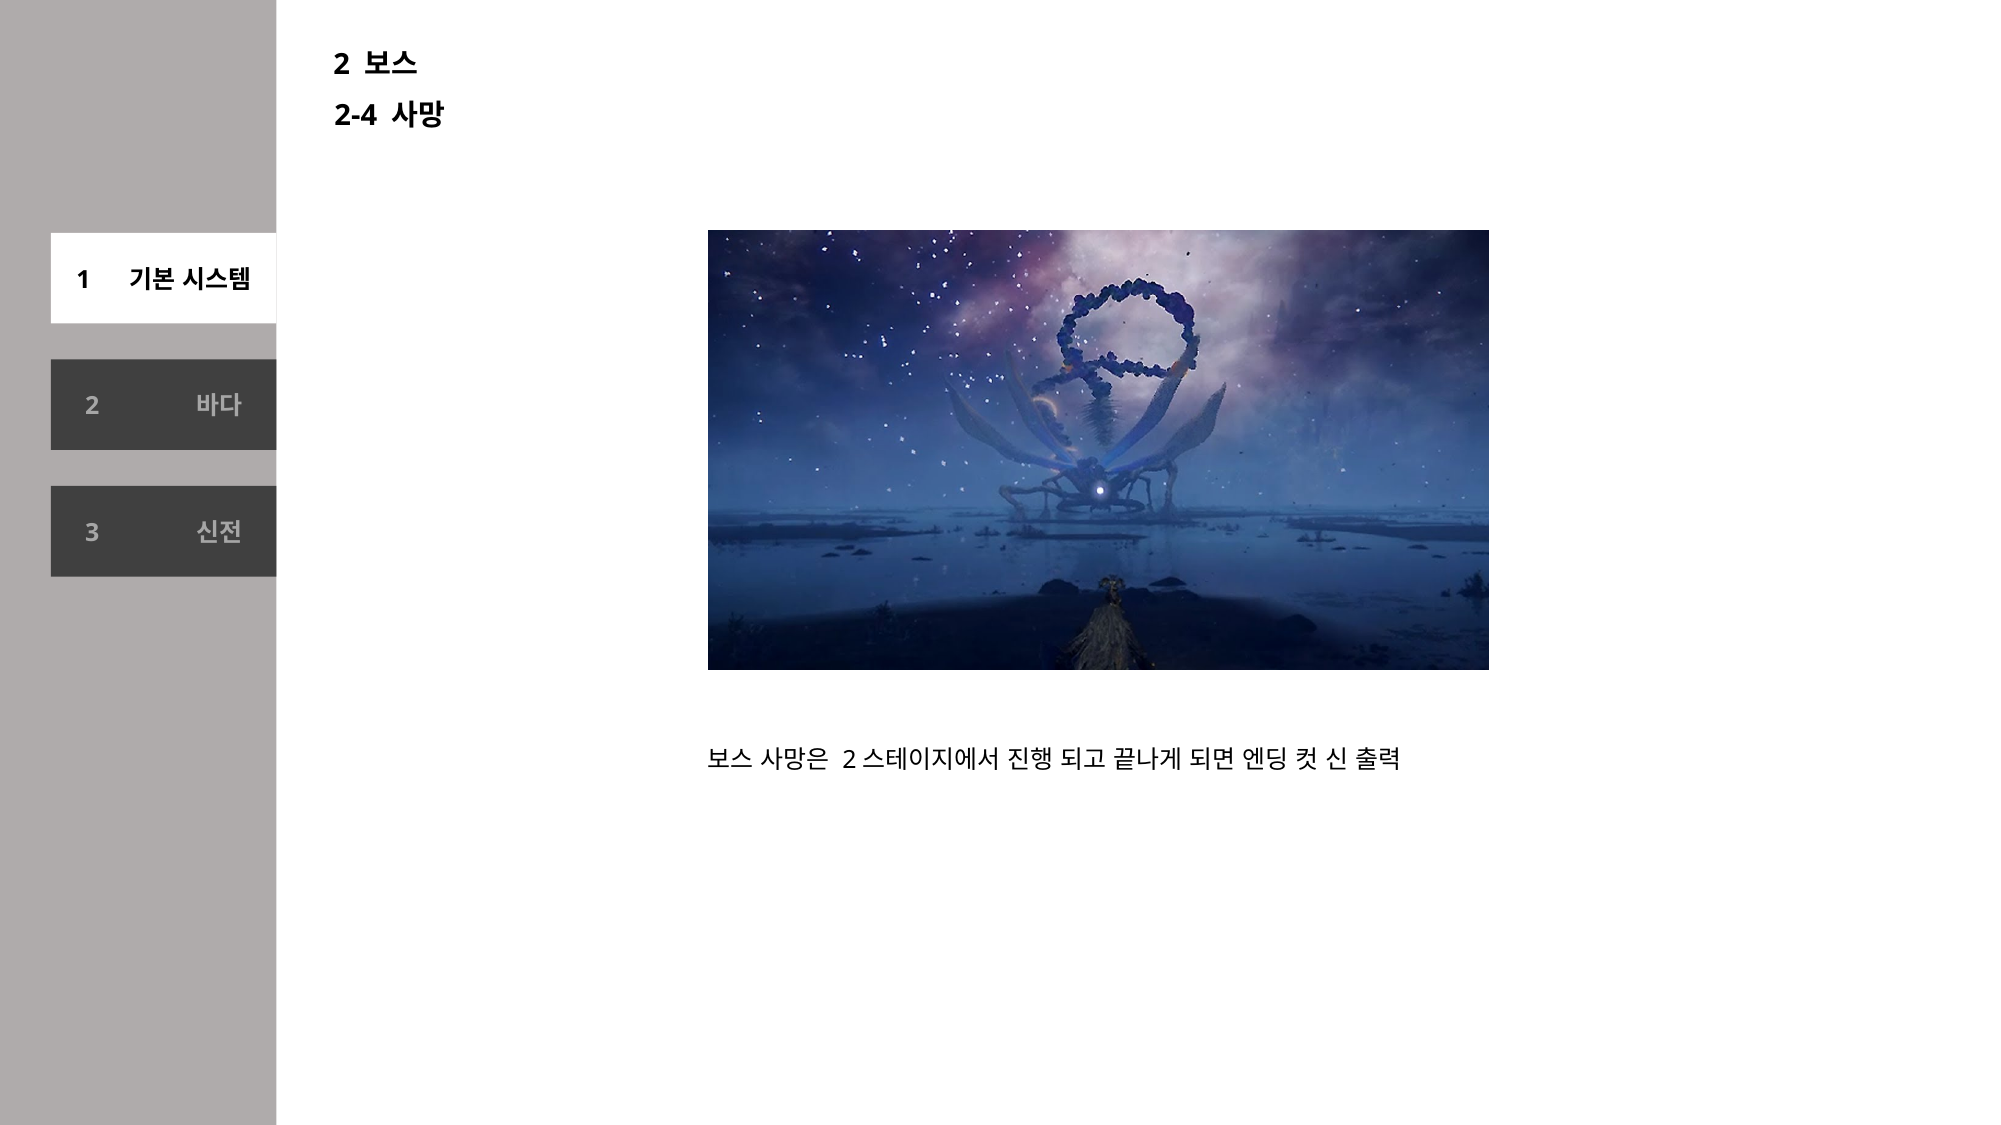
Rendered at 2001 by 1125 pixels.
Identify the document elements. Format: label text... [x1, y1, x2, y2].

text_box 2 바다 [50, 358, 278, 451]
text_box [0, 0, 278, 1125]
text_box 3 신전 [50, 485, 278, 578]
picture [708, 230, 1489, 670]
text_box 2-4 사망 [319, 88, 622, 139]
text_box 보스 사망은 2스테이지에서 진행 되고 끝나게 되면 엔딩 컷 신 출력 [692, 736, 1799, 782]
text_box 2 보스 [318, 38, 530, 88]
text_box 1 기본 시스템 [50, 232, 278, 324]
